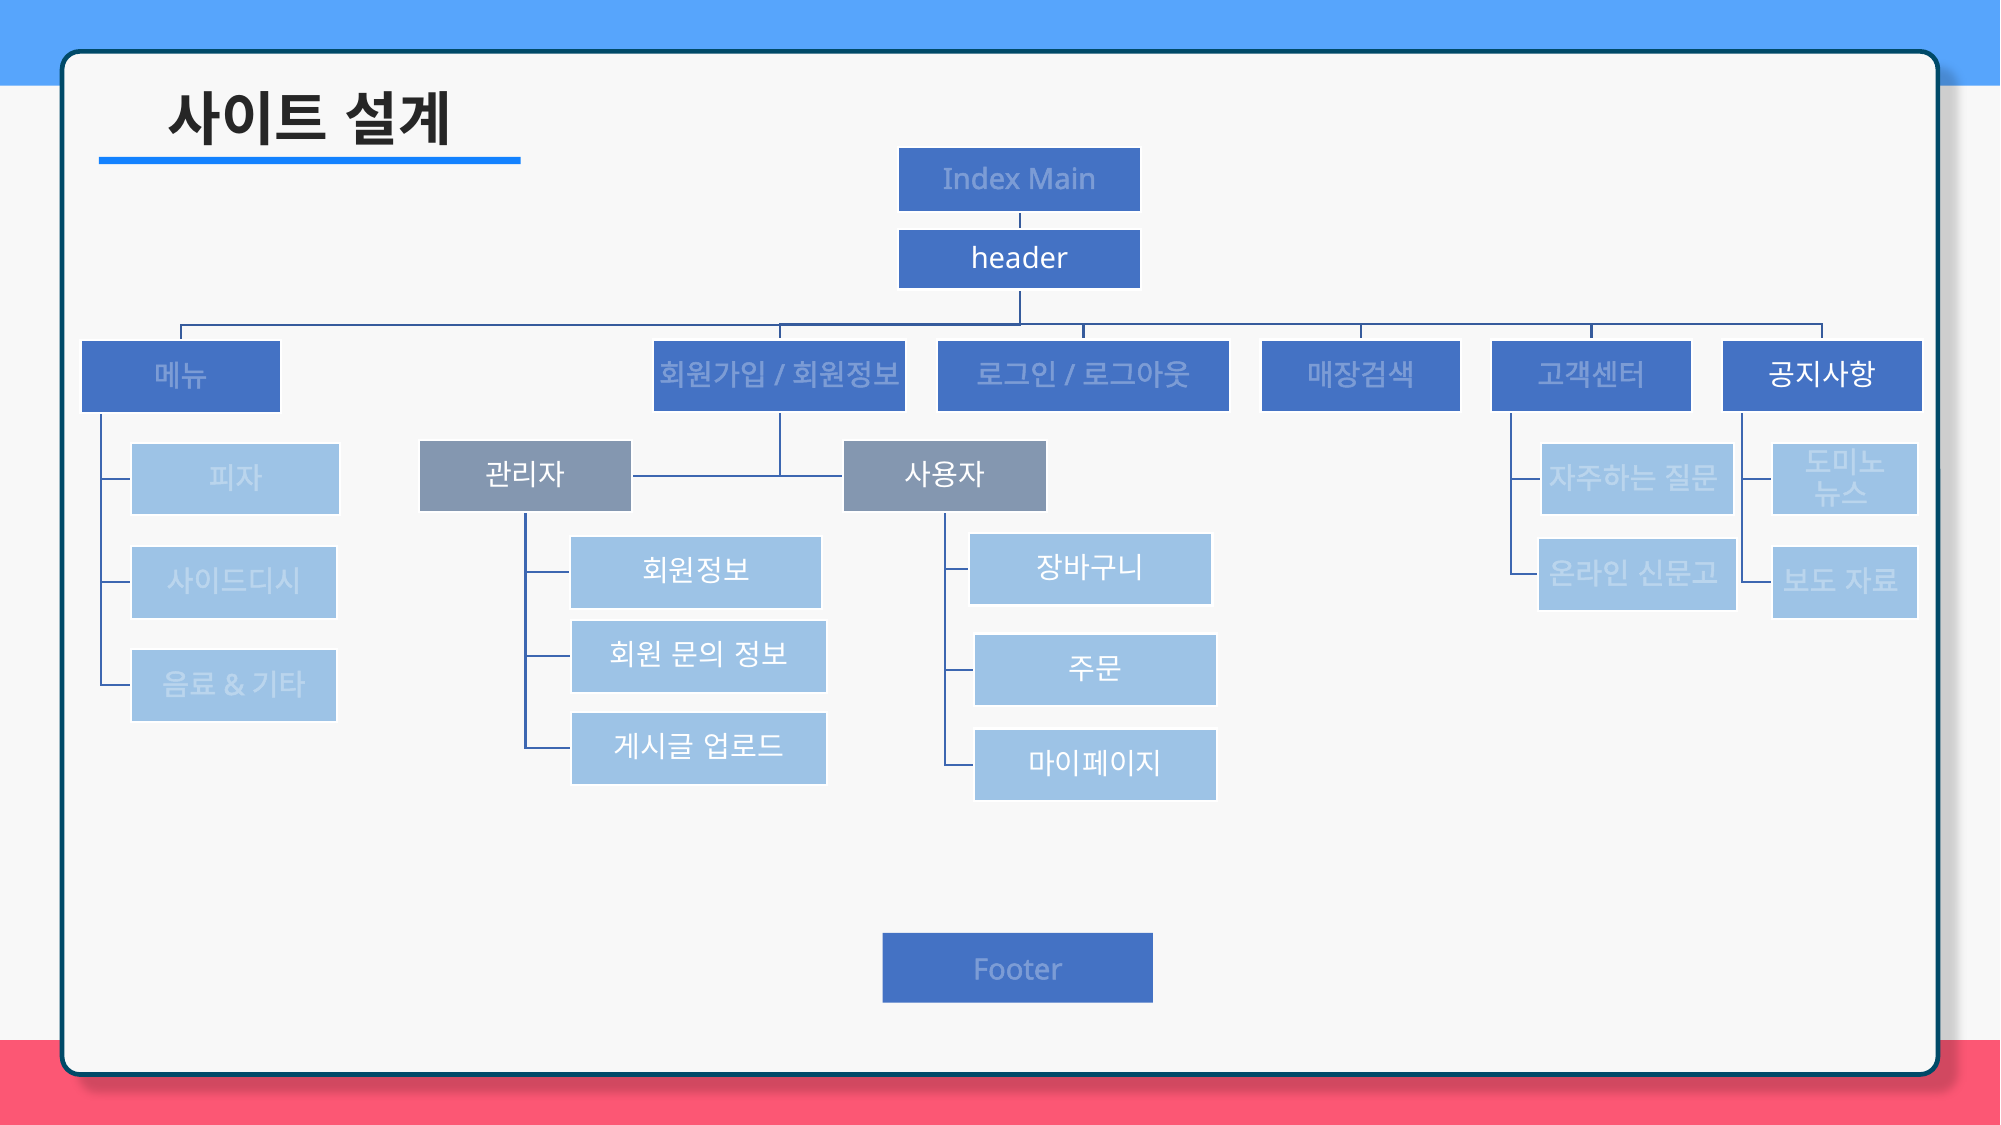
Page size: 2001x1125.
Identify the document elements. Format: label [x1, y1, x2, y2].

text_box [78, 1039, 1957, 1092]
text_box [80, 0, 1924, 1069]
text_box [1924, 0, 2000, 87]
text_box [1939, 67, 1957, 87]
text_box [0, 0, 80, 87]
text_box [61, 50, 1939, 1076]
text_box [0, 1039, 2000, 1125]
